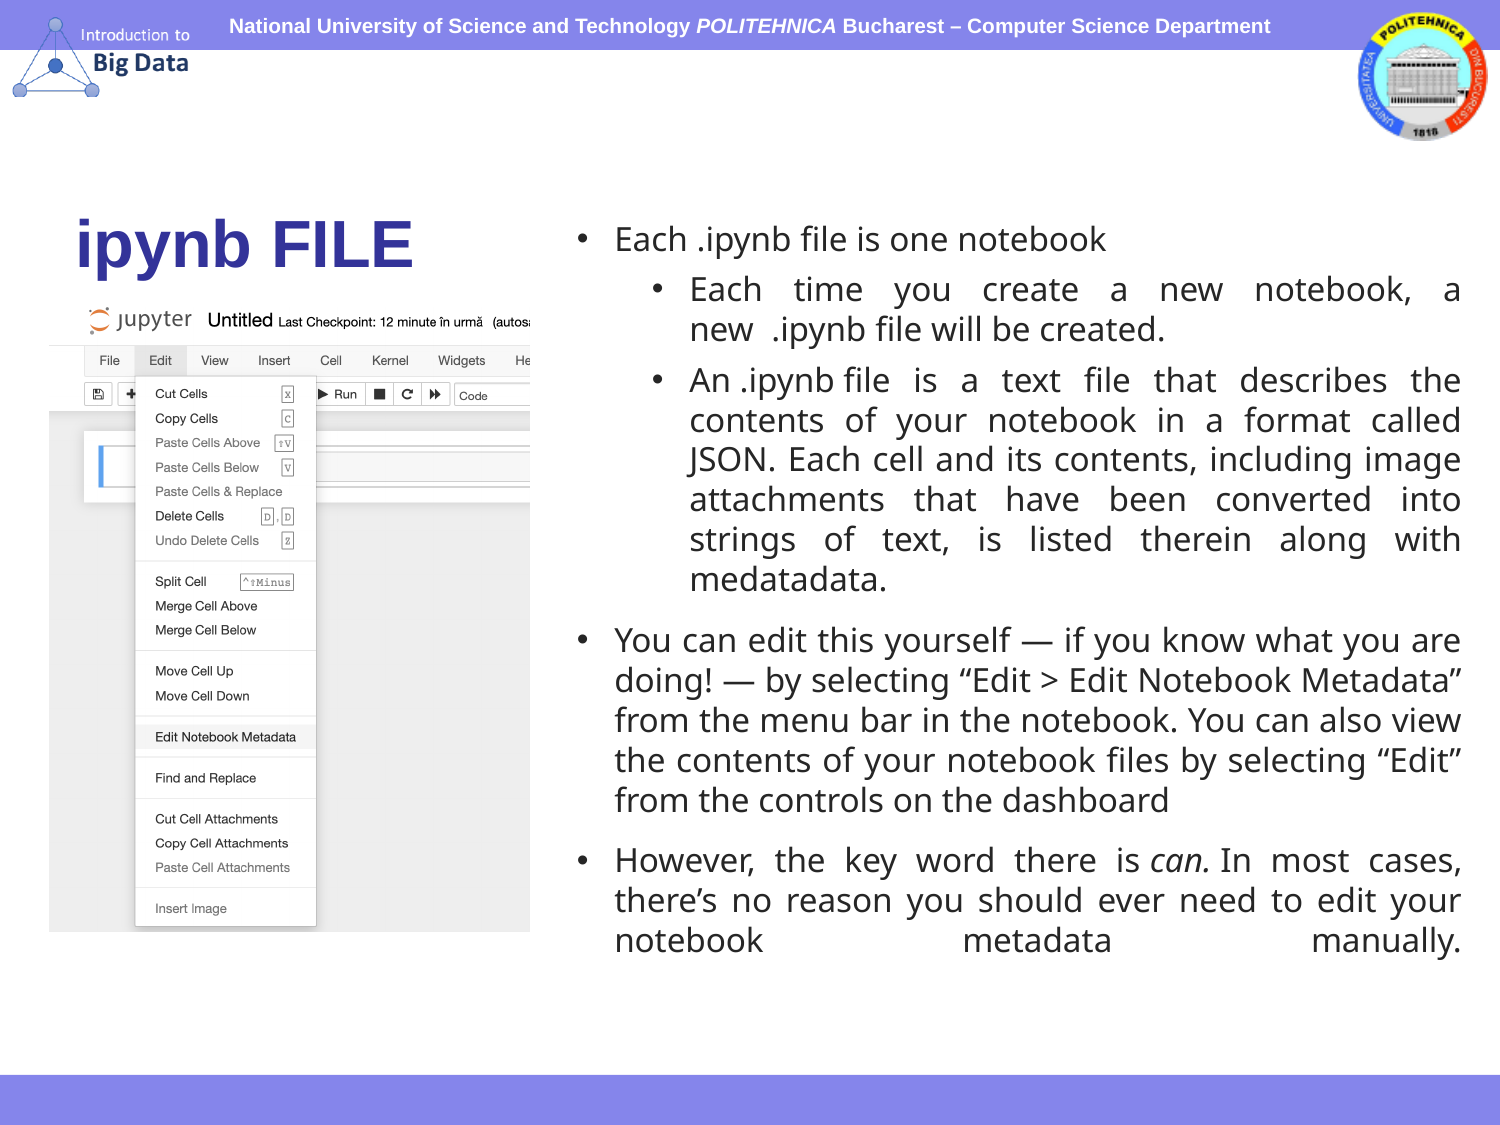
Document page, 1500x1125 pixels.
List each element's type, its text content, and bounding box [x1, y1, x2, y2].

title ipynb FILE [75, 140, 1458, 282]
picture [1357, 12, 1488, 141]
picture [49, 307, 530, 933]
text_box Each .ipynb file is one notebook Each time you create a new notebook, a new .ipynb file will be created. An .ipynb file is a text file that describes the contents of your notebook in a format called JSON. Each cell and its contents, including image attachments that have been converted into strings of text, is listed therein along with medatadata. You can edit this yourself — if you know what you are doing! — by selecting “Edit > Edit Notebook Metadata” from the menu bar in the notebook. You can also view the contents of your notebook files by selecting “Edit” from the controls on the dashboard However, the key word there is can. In most cases, there’s no reason you should ever need to edit your notebook metadata manually. [562, 210, 1478, 1009]
